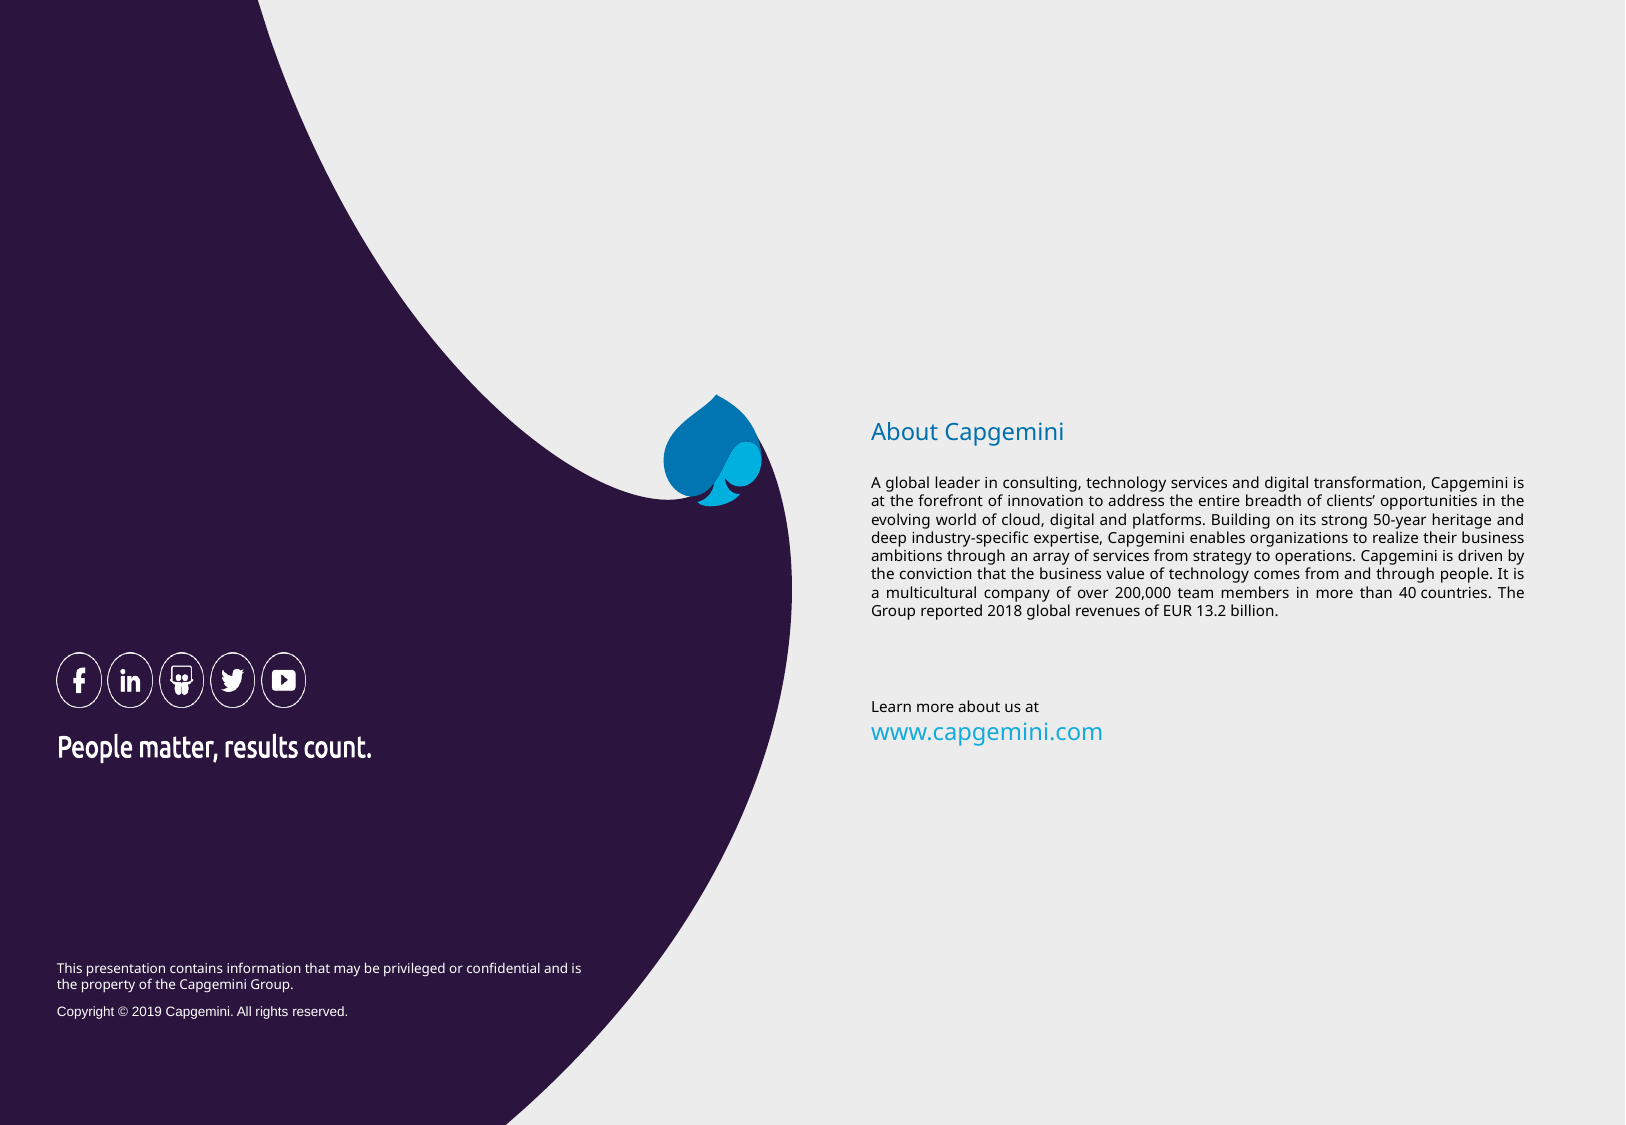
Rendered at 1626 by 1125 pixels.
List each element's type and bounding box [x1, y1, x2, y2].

picture [56, 652, 102, 708]
picture [159, 652, 204, 708]
picture [210, 652, 255, 708]
picture [107, 652, 153, 708]
picture [261, 652, 306, 708]
